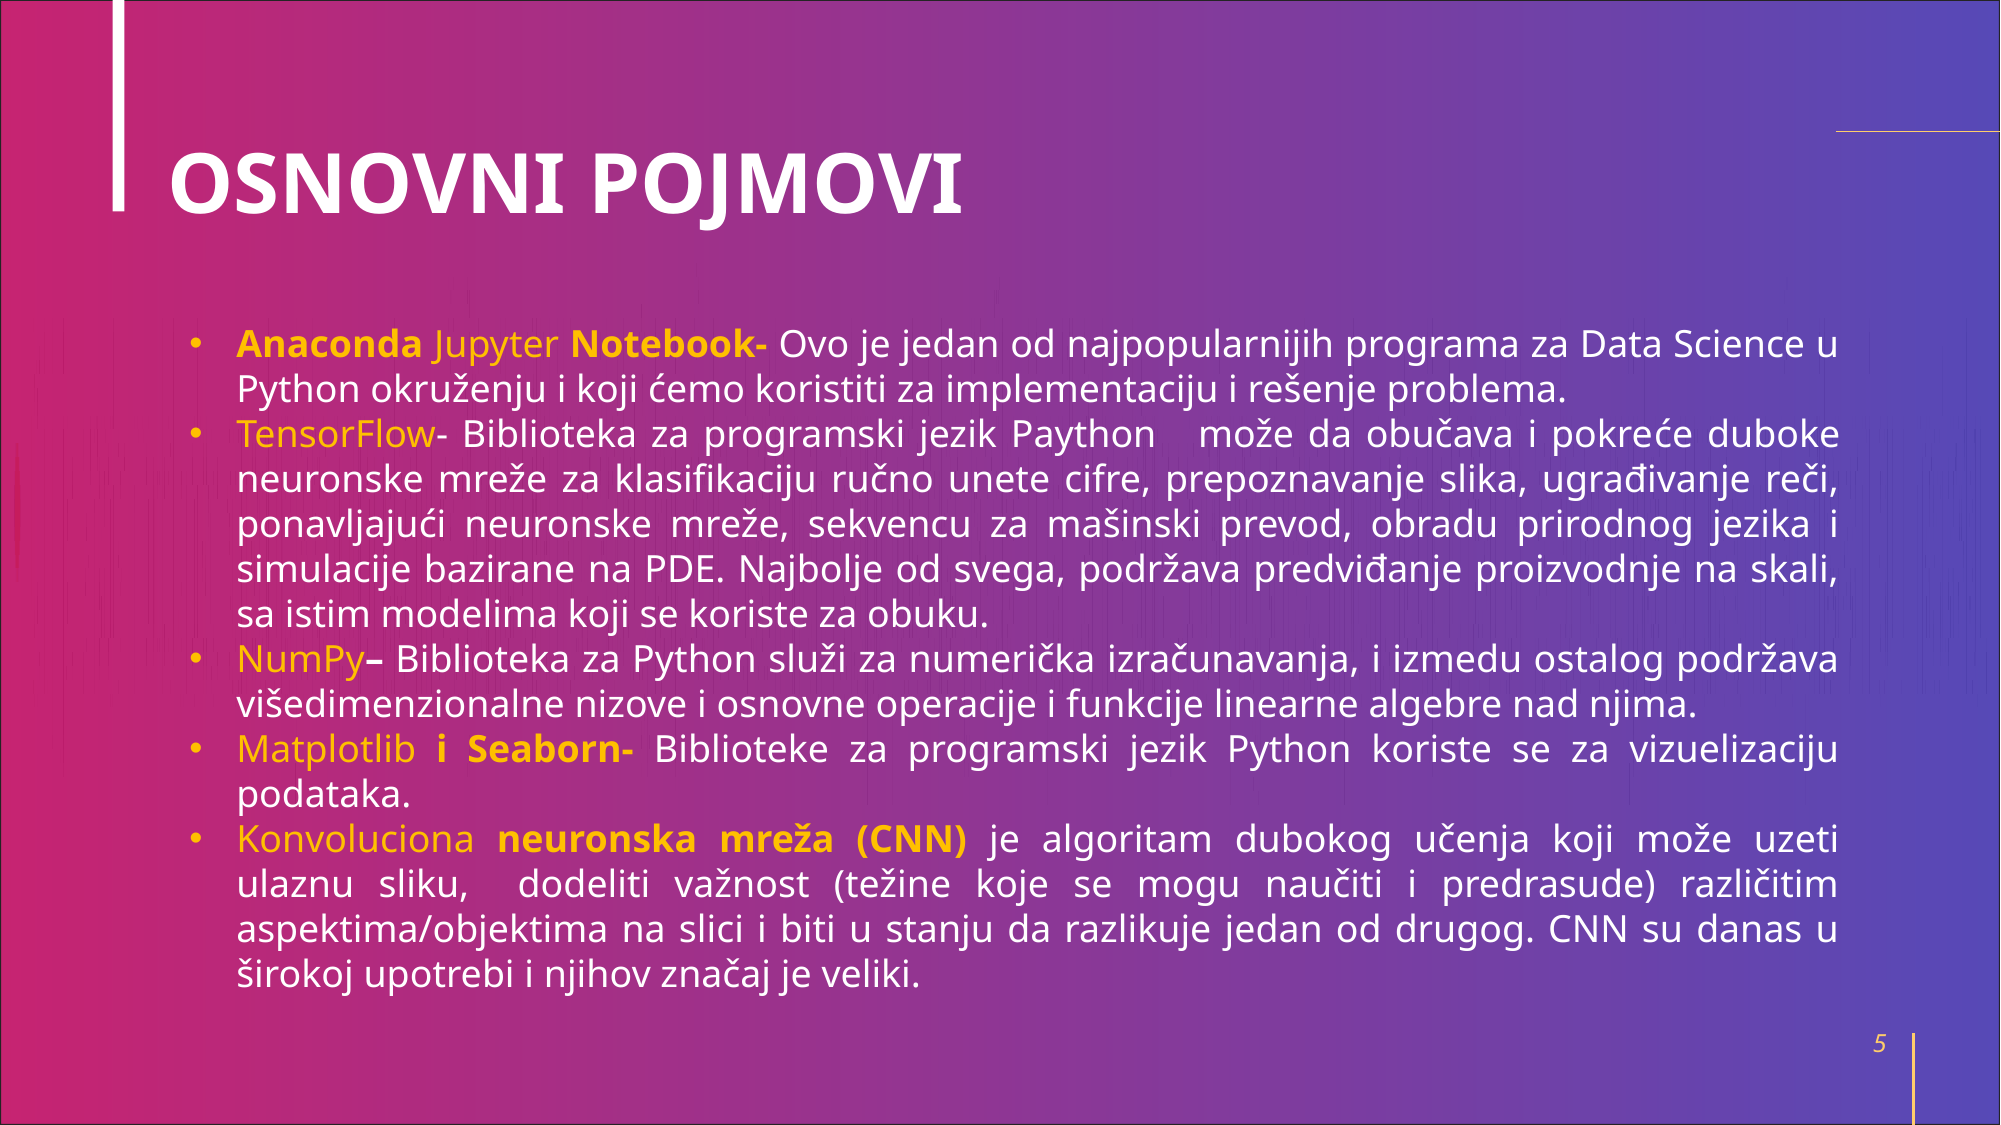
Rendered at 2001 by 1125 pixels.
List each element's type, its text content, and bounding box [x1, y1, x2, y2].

text_box Anaconda Jupyter Notebook- Ovo je jedan od najpopularnijih programa za Data Science u Python okruženju i koji ćemo koristiti za implementaciju i rešenje problema. TensorFlow- Biblioteka za programski jezik Paython može da obučava i pokreće duboke neuronske mreže za klasifikaciju ručno unete cifre, prepoznavanje slika, ugrađivanje reči, ponavljajući neuronske mreže, sekvencu za mašinski prevod, obradu prirodnog jezika i simulacije bazirane na PDE. Najbolje od svega, podržava predviđanje proizvodnje na skali, sa istim modelima koji se koriste za obuku. NumPy– Biblioteka za Python služi za numerička izračunavanja, i izmedu ostalog podržava višedimenzionalne nizove i osnovne operacije i funkcije linearne algebre nad njima. Matplotlib i Seaborn- Biblioteke za programski jezik Python koriste se za vizuelizaciju podataka. Konvoluciona neuronska mreža (CNN) je algoritam dubokog učenja koji može uzeti ulaznu sliku, dodeliti važnost (težine koje se mogu naučiti i predrasude) različitim aspektima/objektima na slici i biti u stanju da razlikuje jedan od drugog. CNN su danas u širokoj upotrebi i njihov značaj je veliki. [174, 312, 1856, 1002]
title OSNOVNI POJMOVI [152, 77, 1878, 295]
slide_number 5 [1451, 1015, 1902, 1075]
